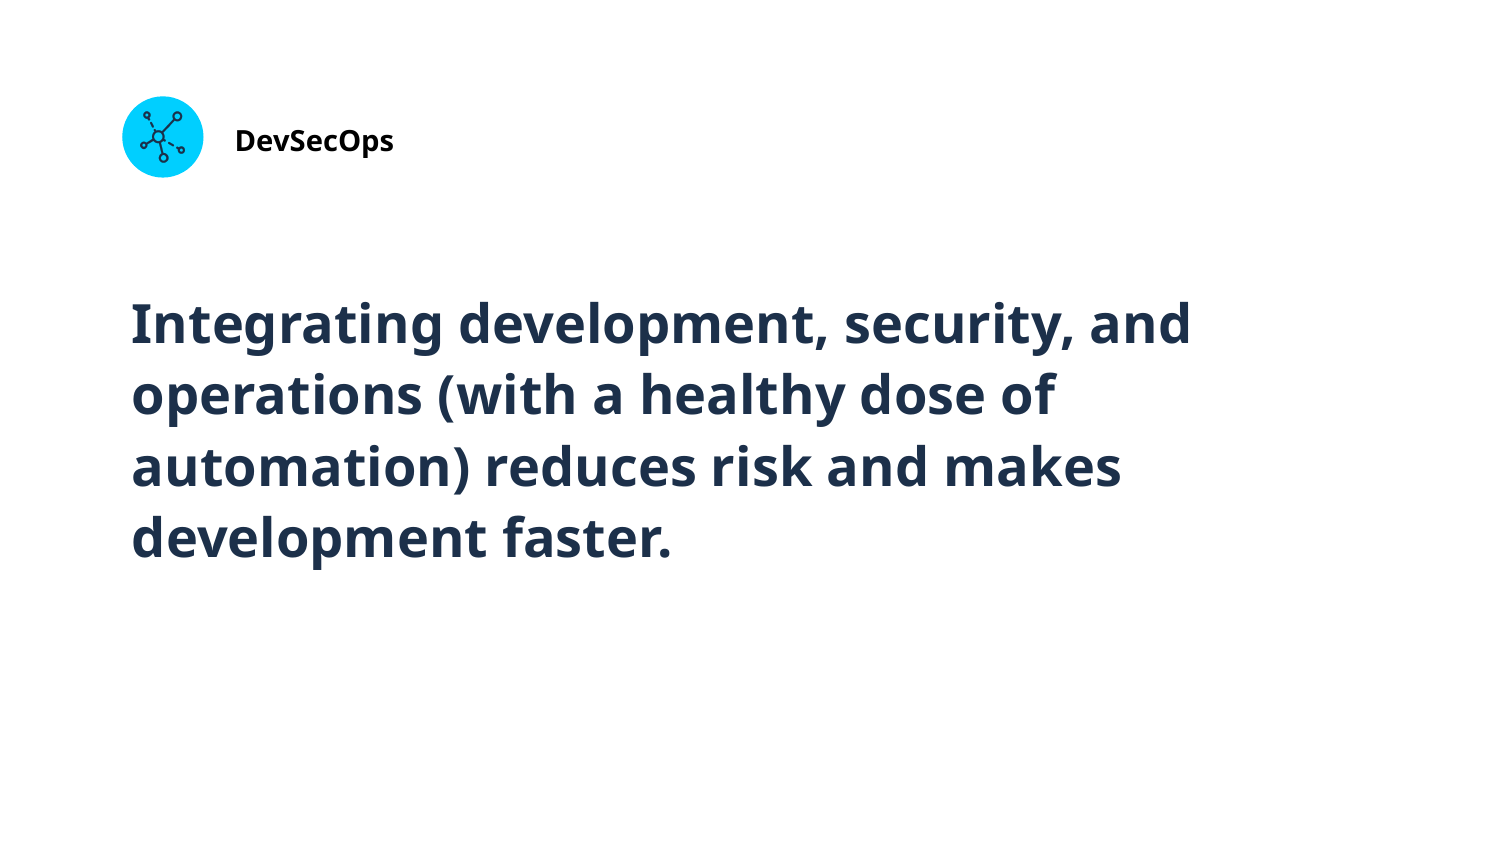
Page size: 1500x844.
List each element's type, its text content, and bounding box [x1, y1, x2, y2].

text_box DevSecOps [219, 101, 712, 148]
text_box [122, 96, 204, 178]
title Integrating development, security, and operations (with a healthy dose of automation) reduces risk and makes development faster. [116, 69, 1329, 782]
